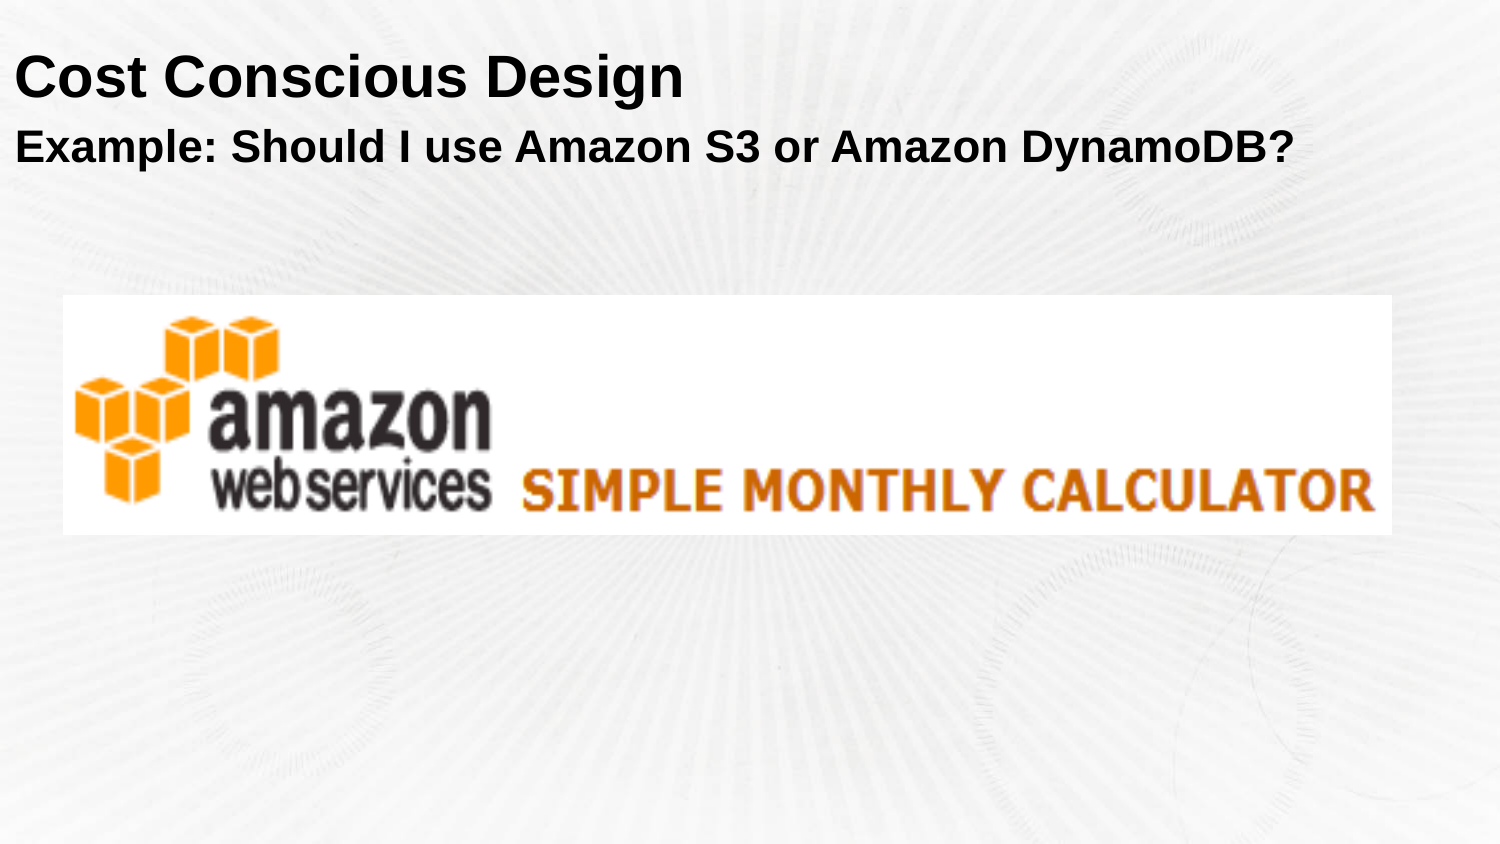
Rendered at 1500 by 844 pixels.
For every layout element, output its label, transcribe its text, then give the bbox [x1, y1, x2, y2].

picture [0, 0, 1500, 844]
text_box Cost Conscious Design Example: Should I use Amazon S3 or Amazon DynamoDB? [0, 22, 1461, 180]
